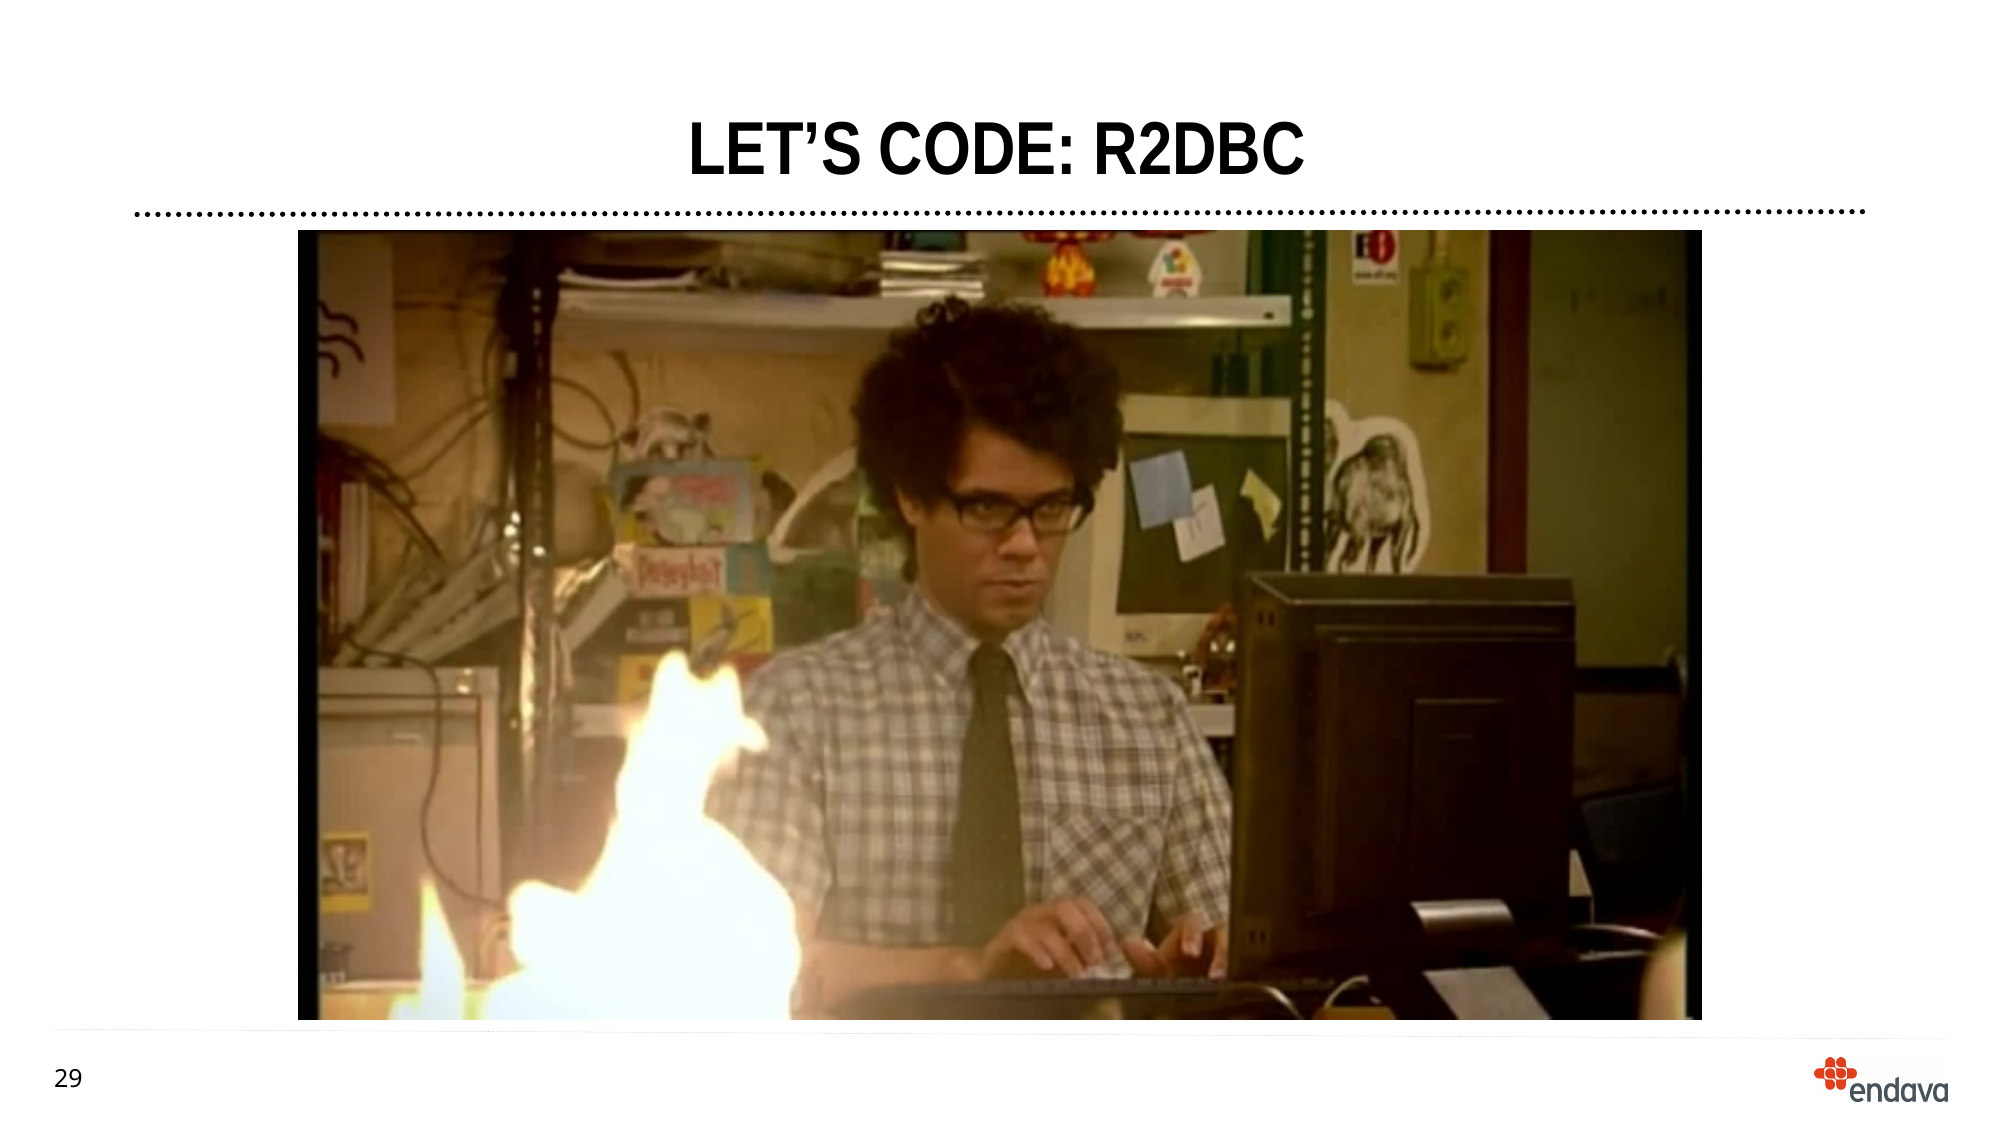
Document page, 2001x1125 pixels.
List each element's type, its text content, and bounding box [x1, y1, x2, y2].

picture [1814, 1057, 1948, 1102]
picture [298, 230, 1702, 1020]
title Let’s code: R2dbc [198, 26, 1812, 195]
